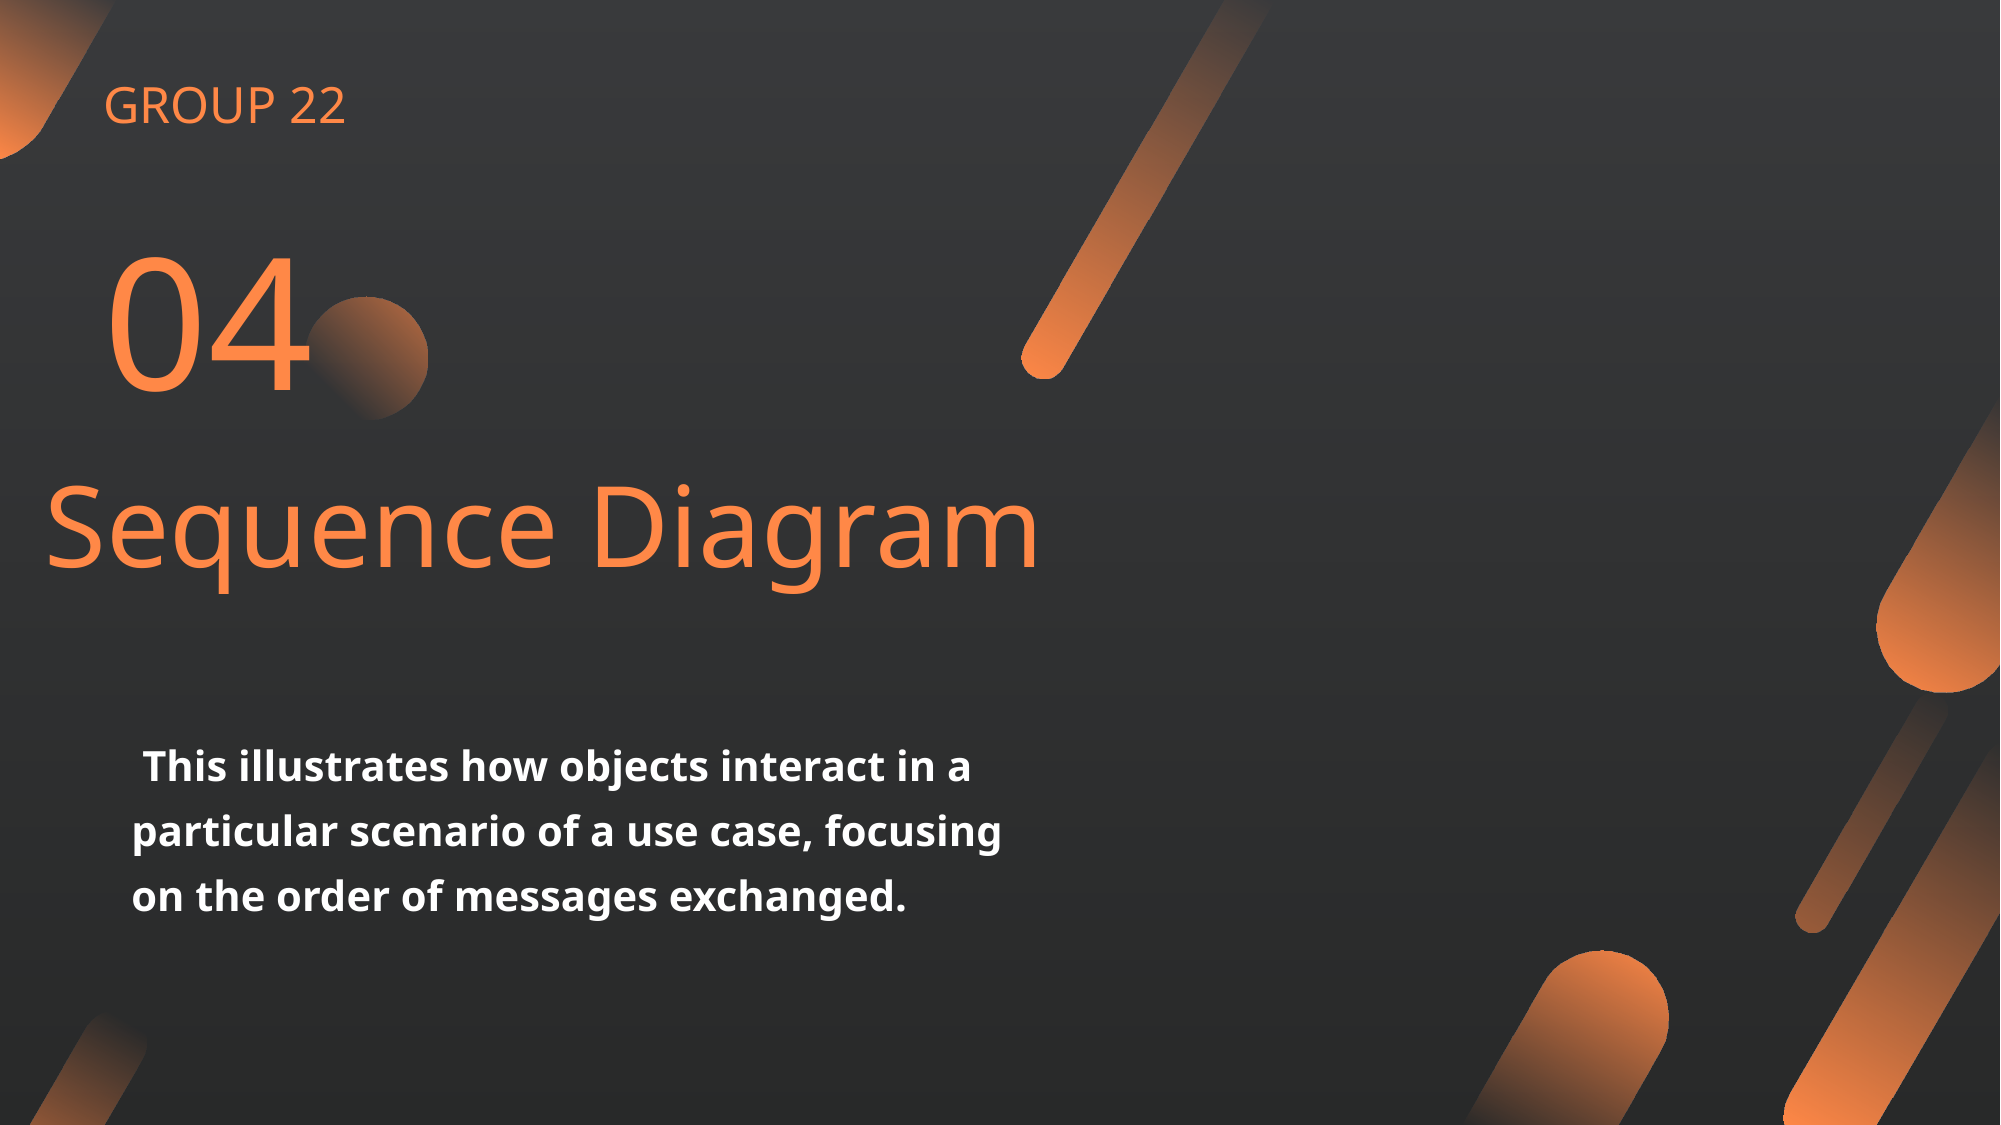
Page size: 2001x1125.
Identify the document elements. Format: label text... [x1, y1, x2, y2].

text_box [1460, 949, 1669, 1125]
text_box This illustrates how objects interact in a particular scenario of a use case, focusing on the order of messages exchanged. [116, 716, 1075, 927]
text_box [0, 0, 117, 160]
text_box [396, 302, 429, 413]
text_box [1875, 391, 2000, 694]
text_box [1794, 692, 1949, 934]
text_box [1020, 0, 1276, 380]
text_box Sequence Diagram [29, 468, 1198, 598]
text_box [1782, 739, 2000, 1125]
text_box GROUP 22 [88, 66, 528, 142]
text_box 04 [88, 199, 396, 435]
text_box [28, 1009, 148, 1125]
